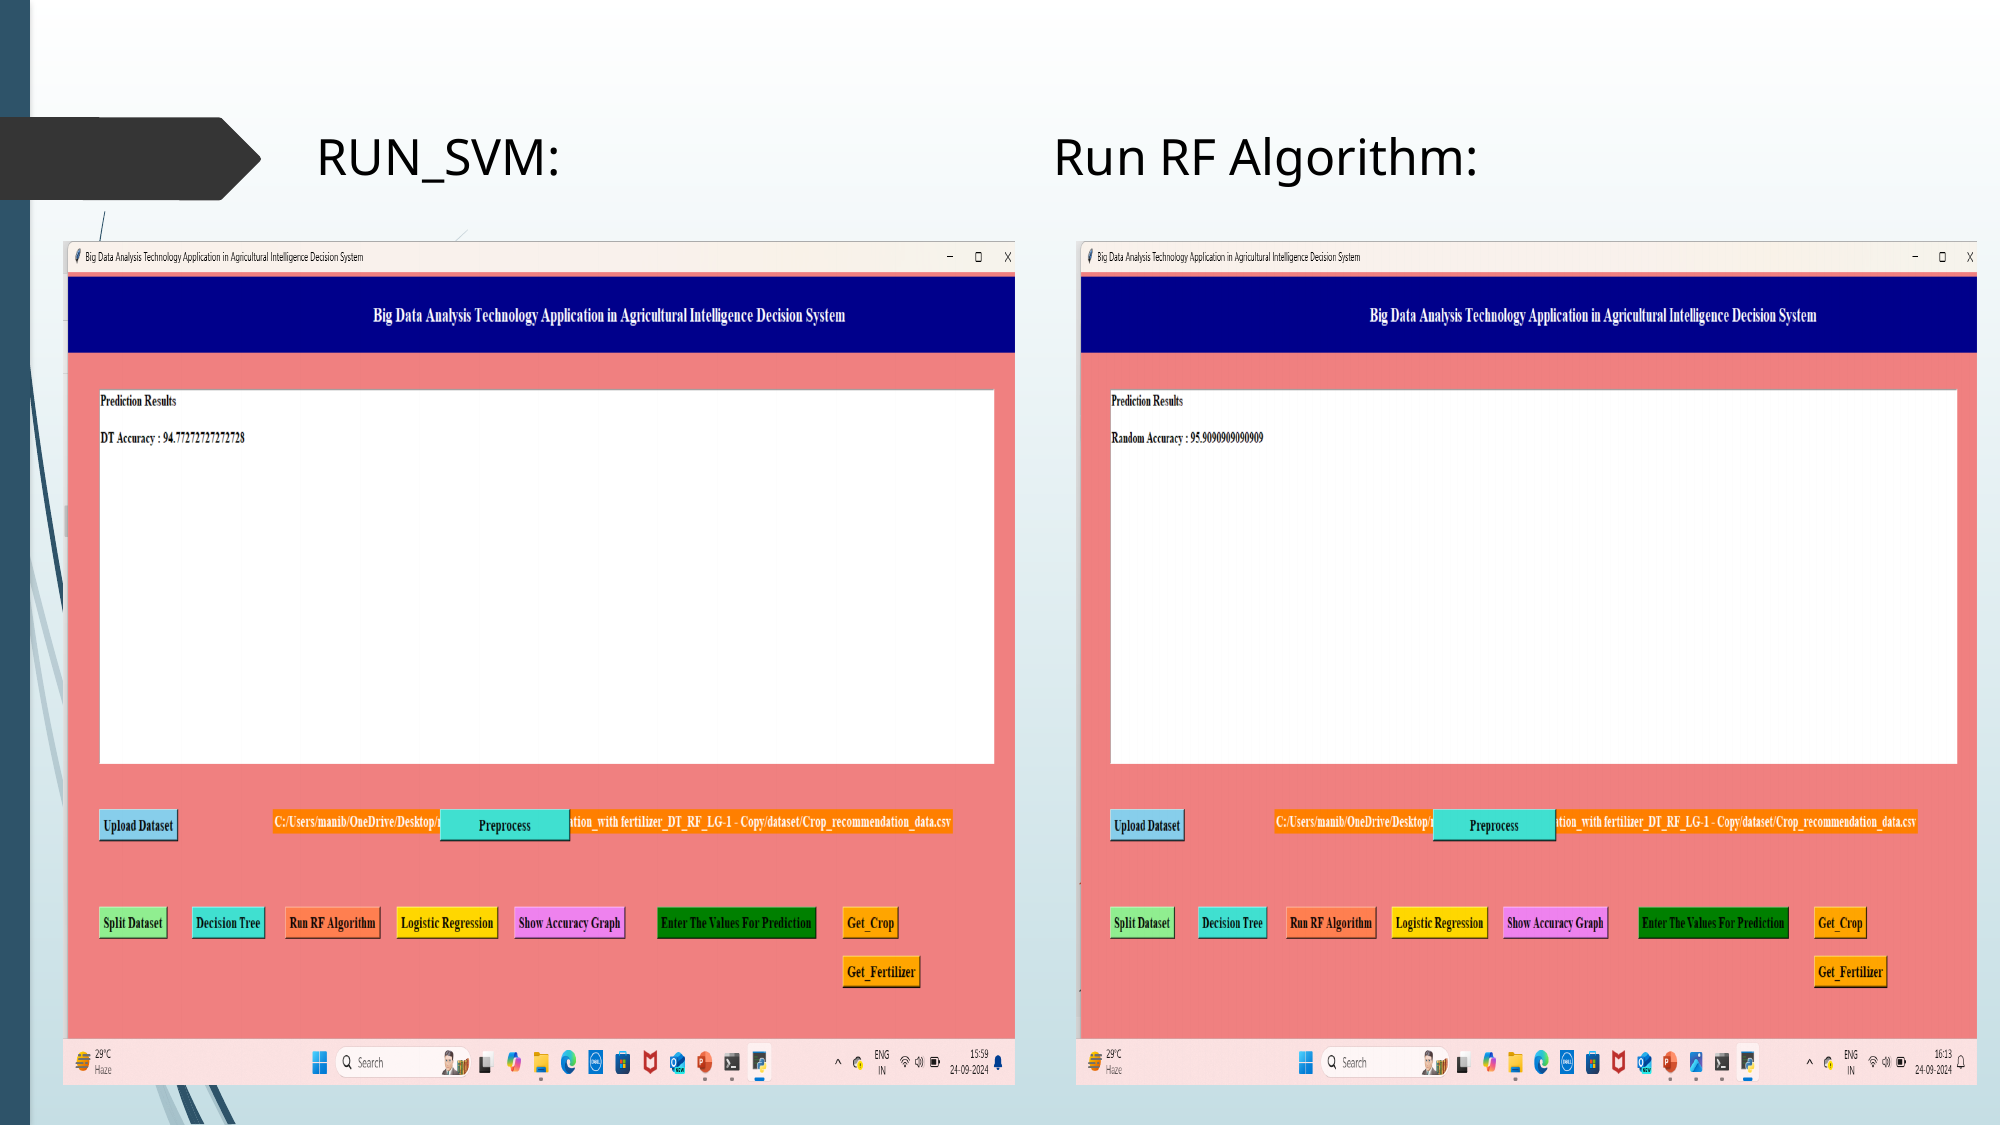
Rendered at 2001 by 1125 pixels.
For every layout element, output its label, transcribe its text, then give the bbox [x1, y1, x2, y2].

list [1076, 241, 1977, 1086]
title RUN_SVM: Run RF Algorithm: [301, 118, 1888, 220]
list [63, 241, 1016, 1086]
